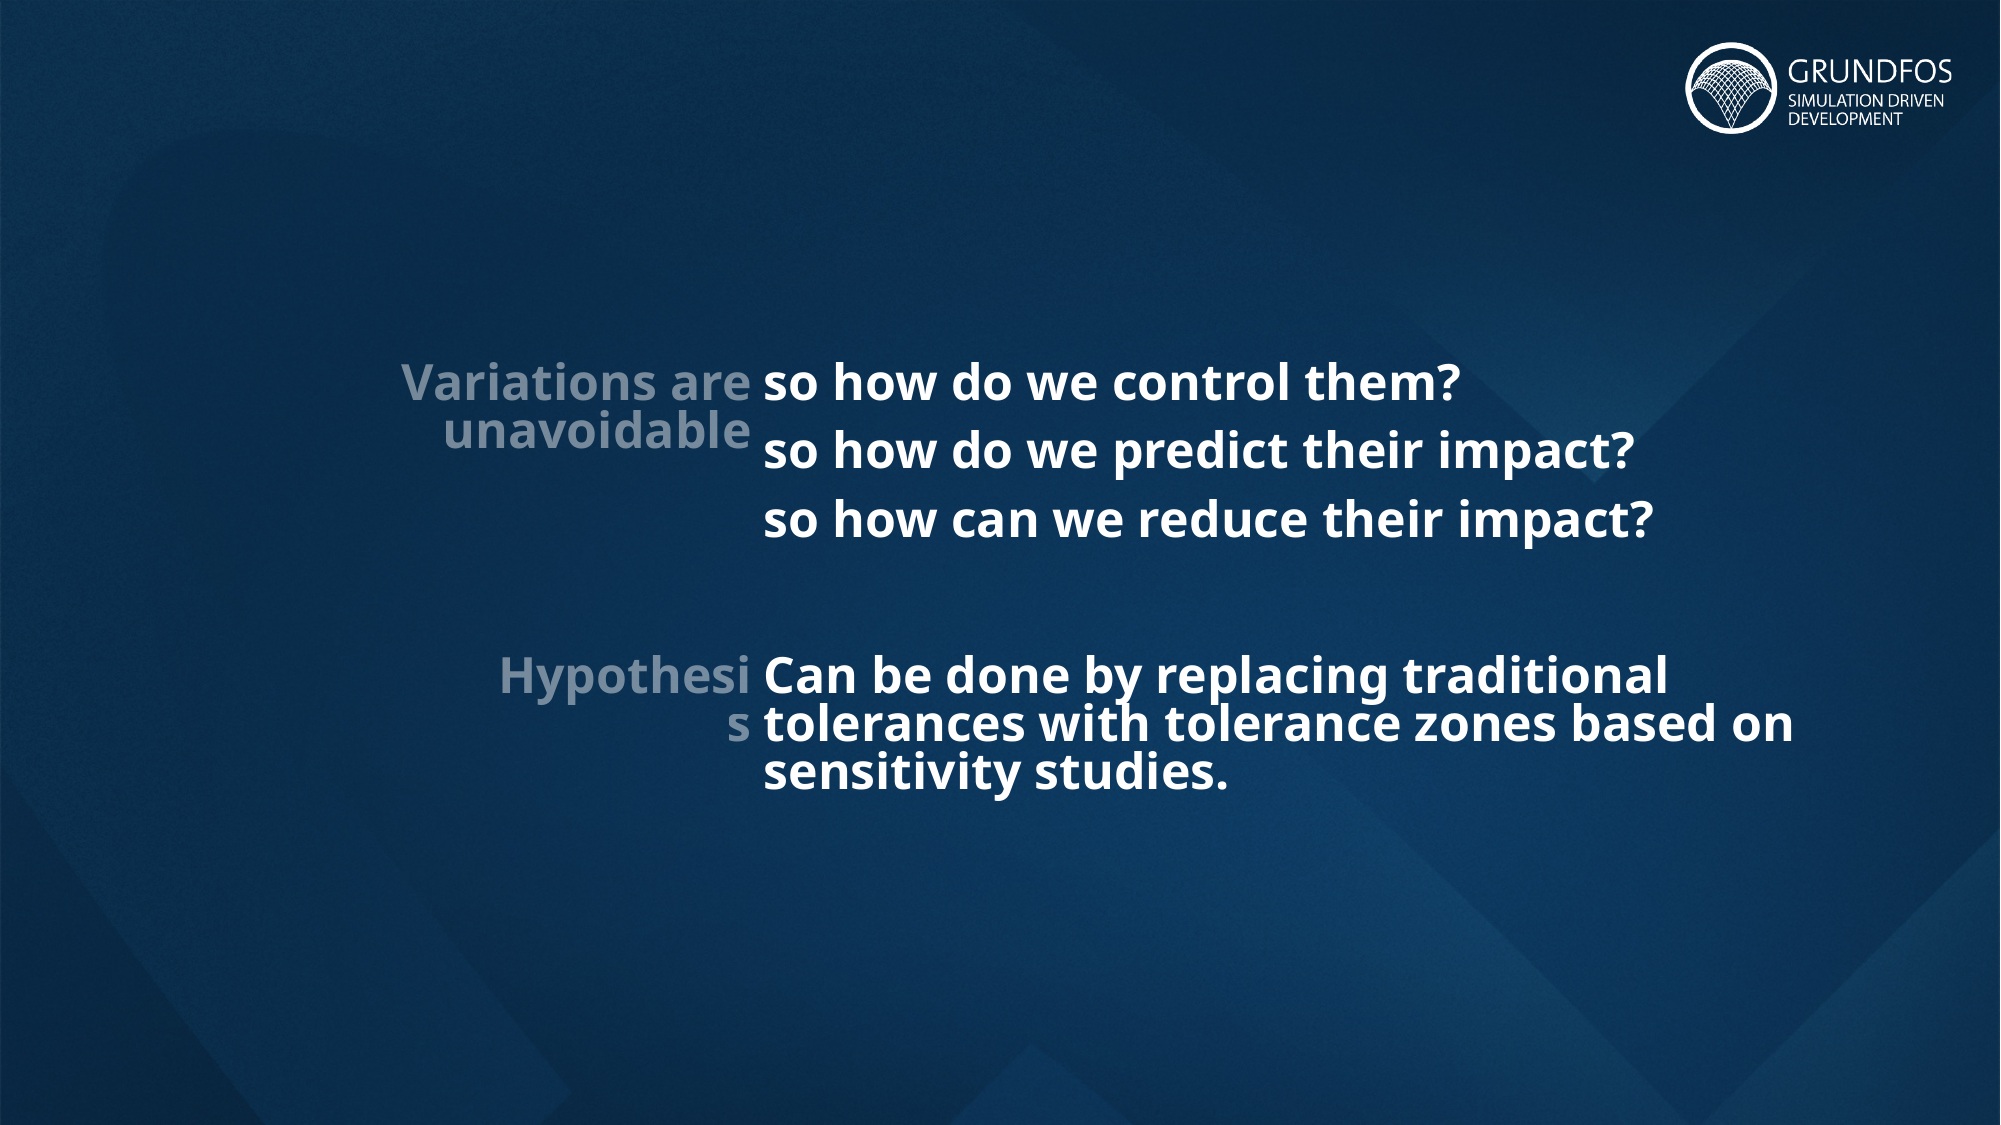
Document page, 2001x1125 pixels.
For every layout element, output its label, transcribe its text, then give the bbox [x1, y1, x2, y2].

text_box [49, 634, 945, 707]
text_box Variations are unavoidable [134, 362, 752, 458]
text_box Can be done by replacing traditional tolerances with tolerance zones based on sensitivity studies. [763, 655, 1863, 800]
text_box so how do we predict their impact? [763, 430, 2000, 479]
text_box so how can we reduce their impact? [763, 498, 1774, 547]
text_box Hypothesis [476, 655, 752, 752]
picture [0, 0, 2000, 1125]
text_box so how do we control them? [763, 362, 1924, 411]
